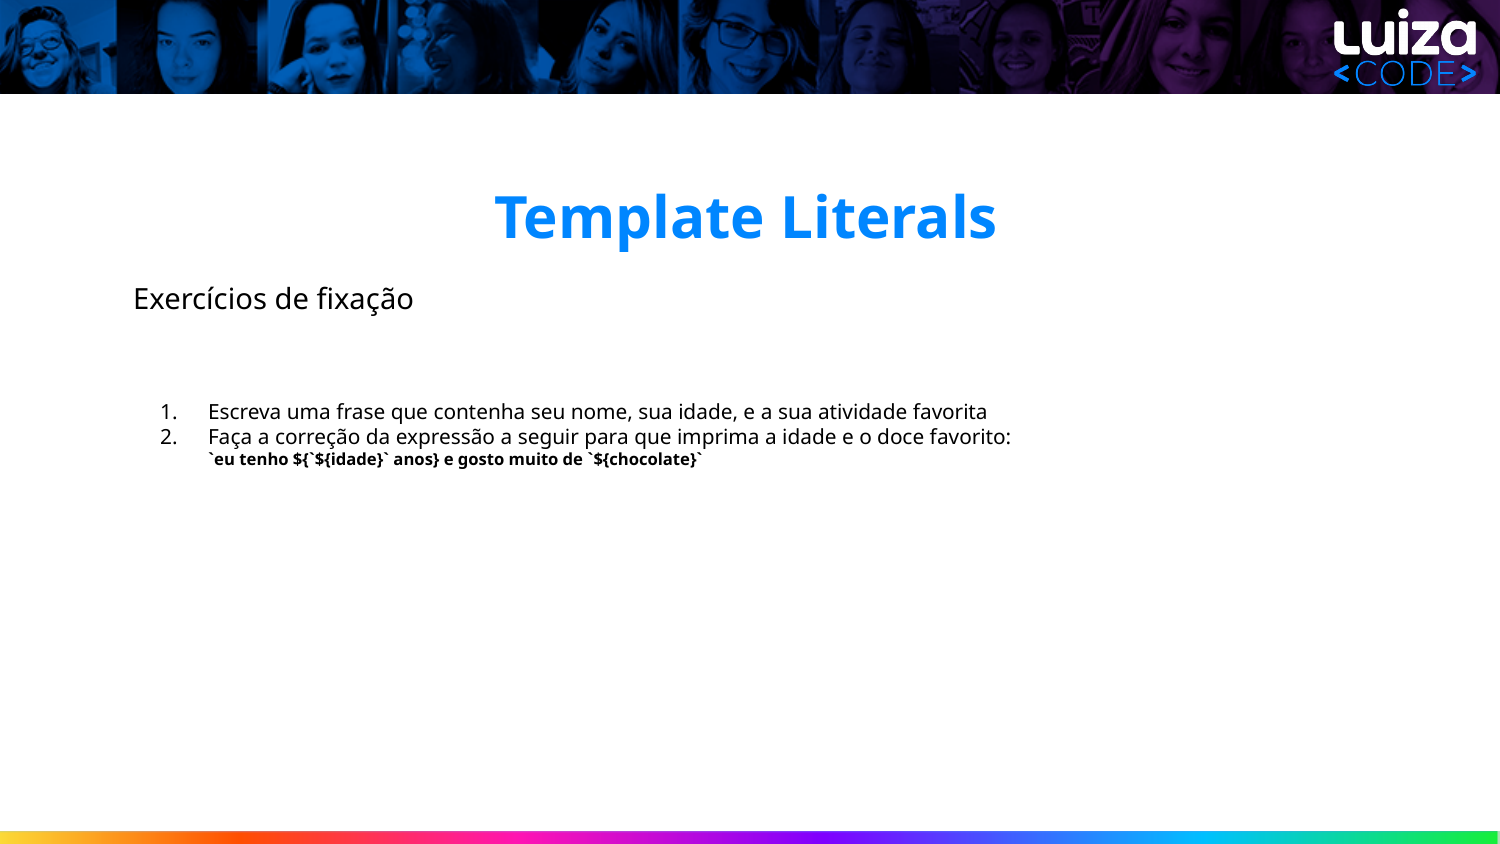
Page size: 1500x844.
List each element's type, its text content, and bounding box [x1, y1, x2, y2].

text_box Template Literals [87, 164, 1405, 265]
text_box Exercícios de fixação [118, 265, 1428, 331]
picture [0, 0, 1500, 95]
picture [1226, 831, 1500, 844]
text_box Escreva uma frase que contenha seu nome, sua idade, e a sua atividade favorita Faça a correção da expressão a seguir para que imprima a idade e o doce favorito: `eu tenho ${`${idade}` anos} e gosto muito de `${chocolate}` [118, 383, 1428, 484]
picture [0, 831, 1170, 844]
